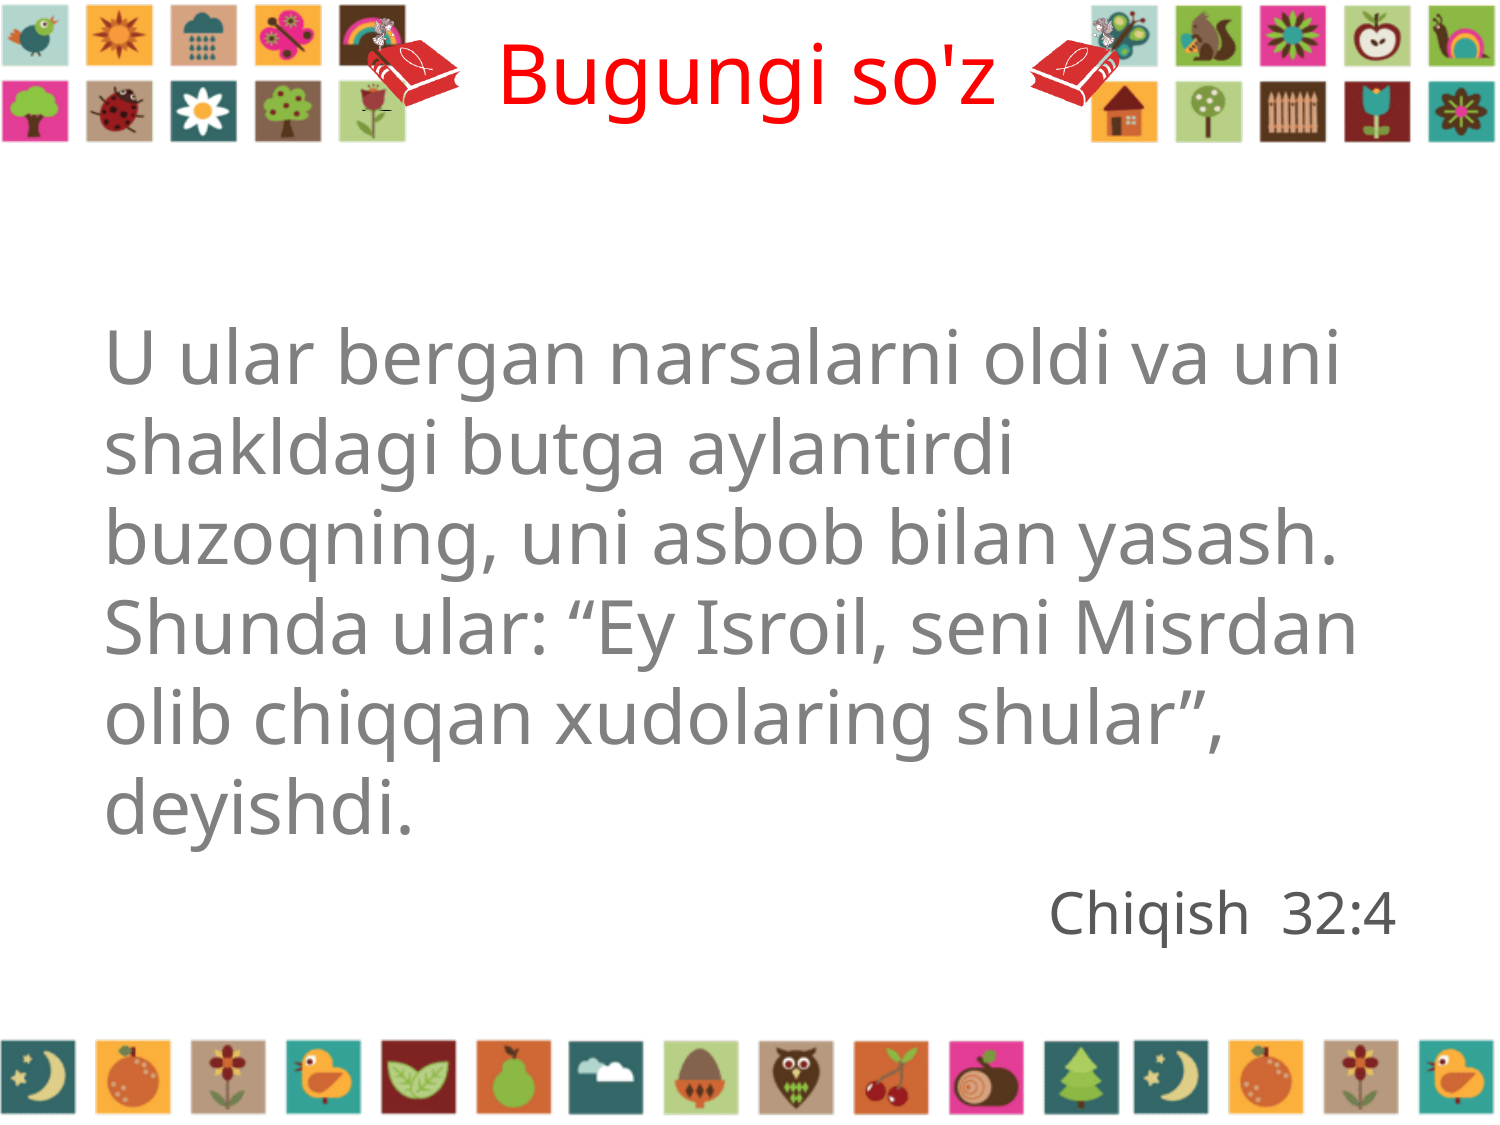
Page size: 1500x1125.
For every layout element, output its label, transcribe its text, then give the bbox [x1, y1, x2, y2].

picture [998, 3, 1500, 150]
text_box Chiqish 32:4 [779, 868, 1412, 954]
text_box U ular bergan narsalarni oldi va uni shakldagi butga aylantirdi buzoqning, uni asbob bilan yasash. Shunda ular: “Ey Isroil, seni Misrdan olib chiqqan xudolaring shular”, deyishdi. [88, 302, 1436, 948]
text_box Bugungi so'z [425, 13, 1078, 129]
picture [0, 3, 492, 150]
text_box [0, 1028, 1500, 1118]
